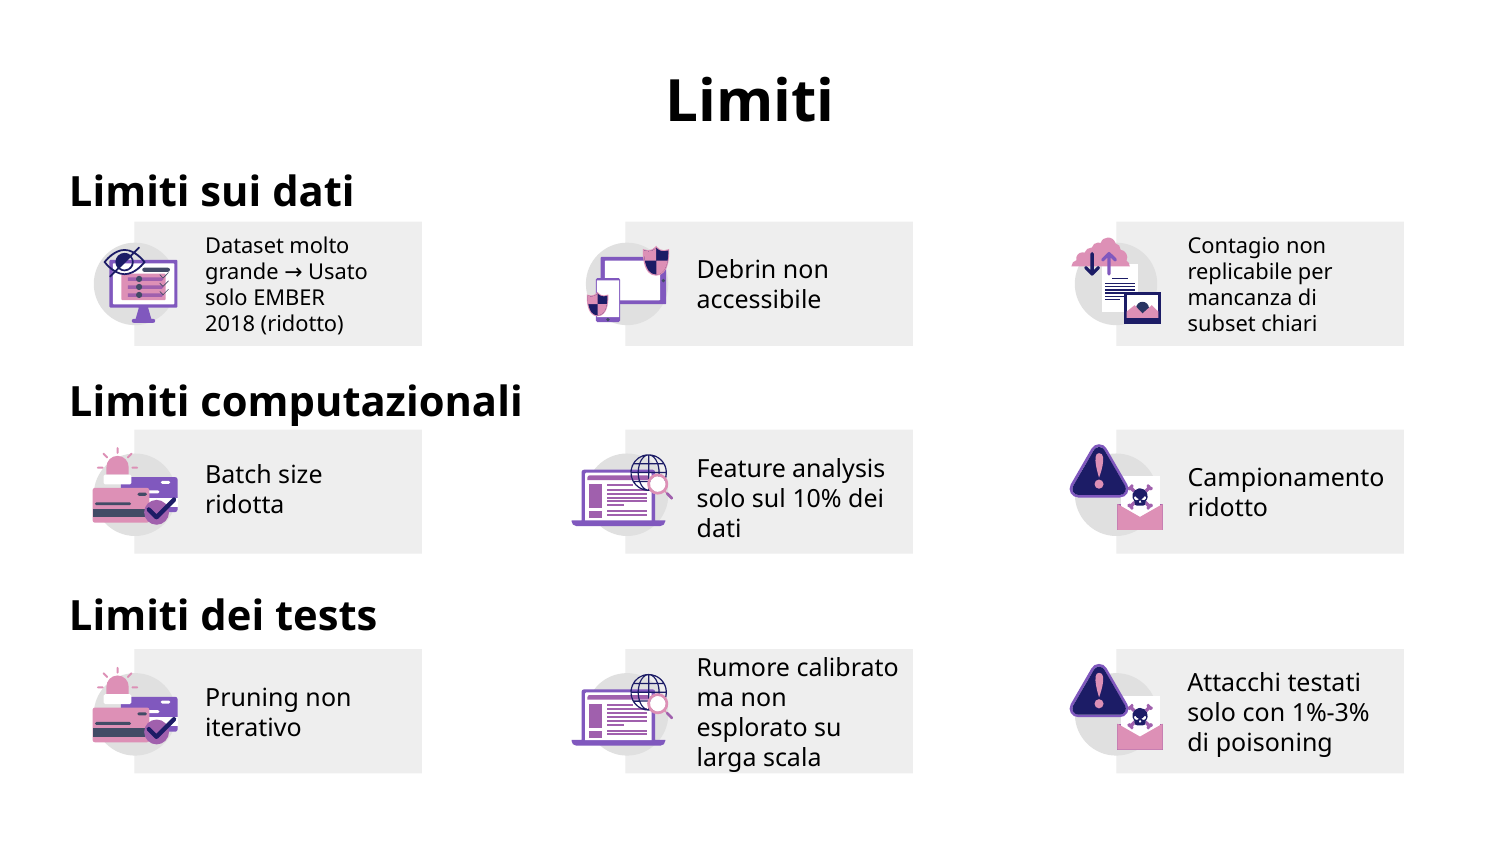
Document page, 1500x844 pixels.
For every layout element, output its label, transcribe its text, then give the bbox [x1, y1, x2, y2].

text_box Limiti dei tests [53, 573, 1404, 646]
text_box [585, 221, 914, 347]
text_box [1067, 429, 1405, 554]
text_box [92, 429, 423, 554]
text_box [93, 221, 423, 347]
title Limiti [75, 48, 1425, 142]
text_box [1067, 648, 1405, 774]
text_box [92, 648, 423, 774]
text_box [571, 648, 914, 774]
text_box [571, 429, 914, 554]
text_box Limiti sui dati [53, 149, 1404, 222]
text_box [1071, 221, 1405, 347]
text_box Limiti computazionali [53, 360, 1404, 433]
